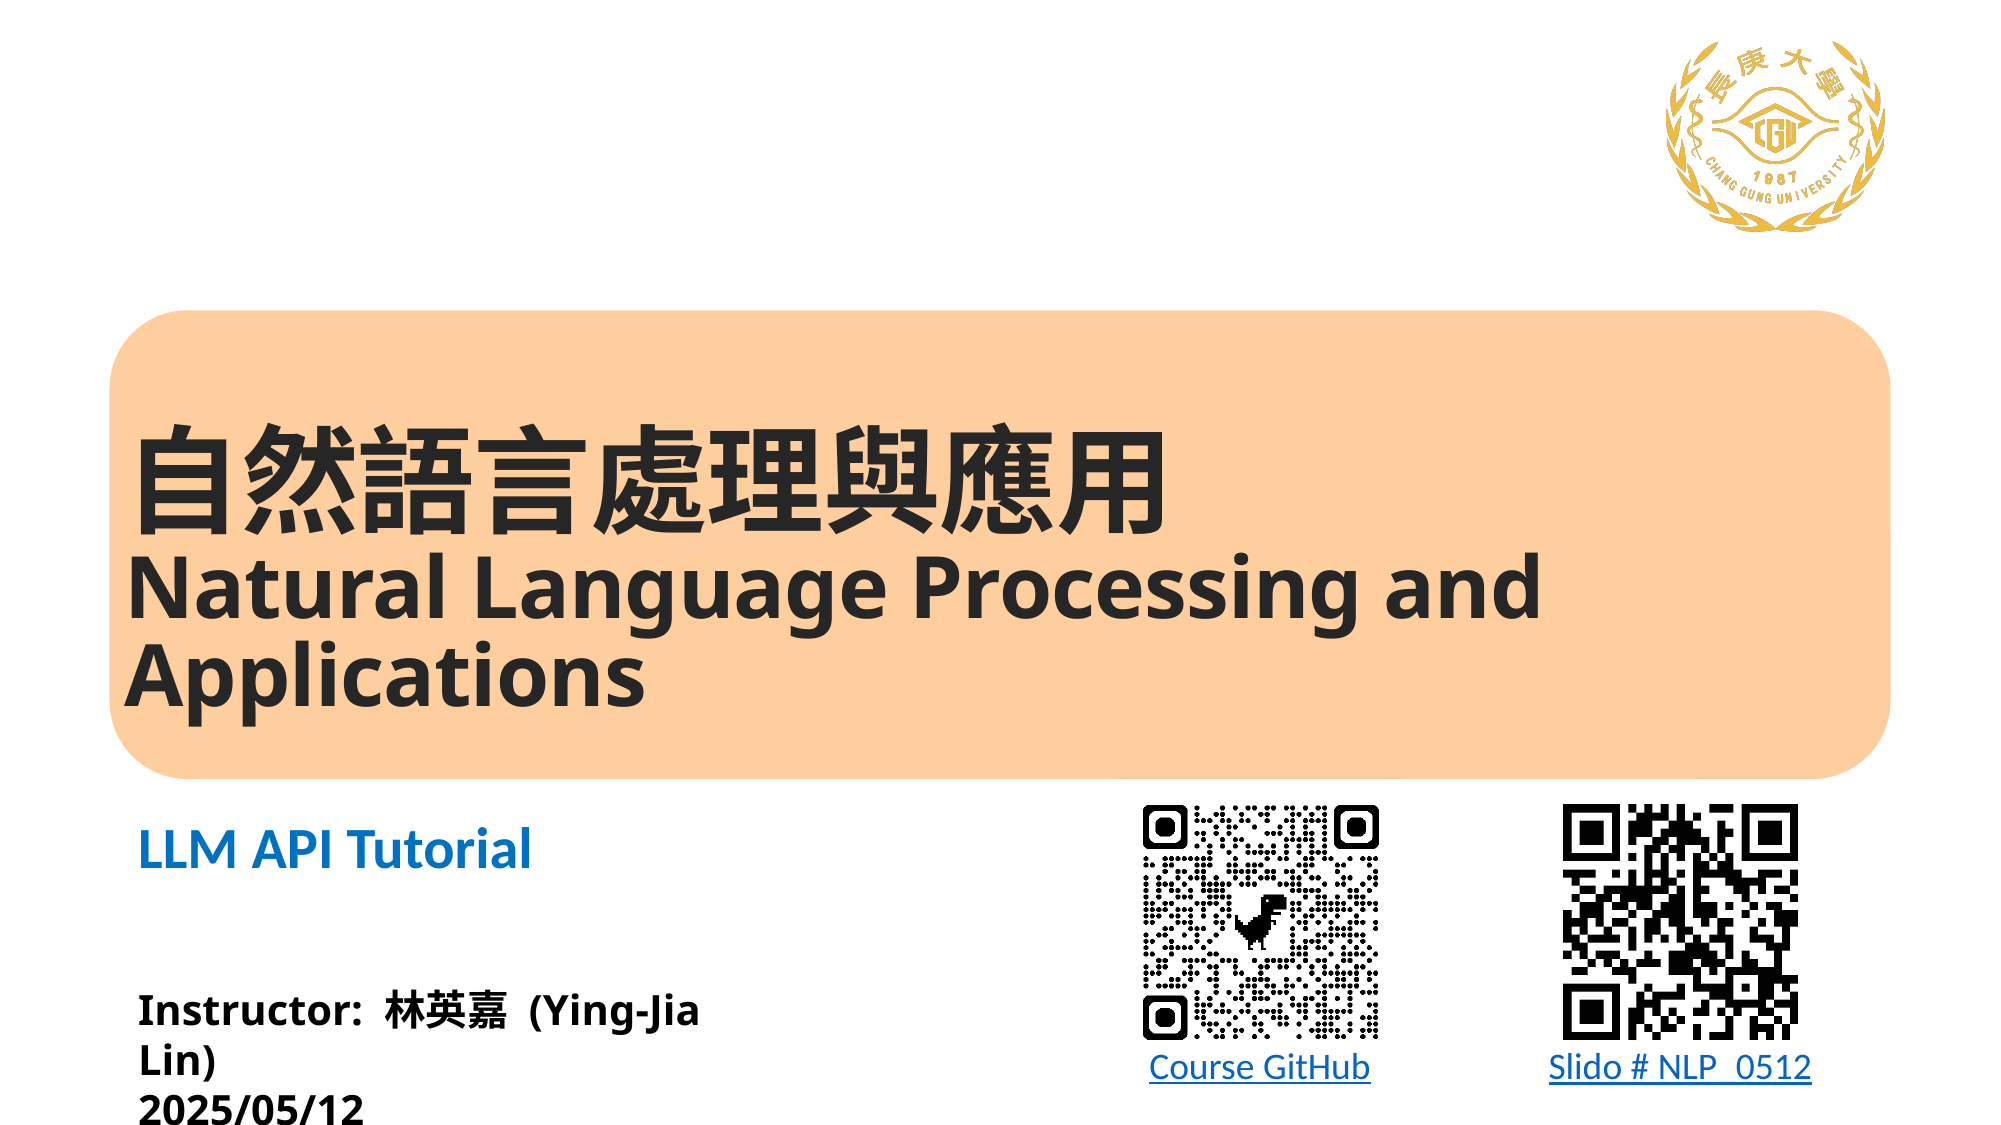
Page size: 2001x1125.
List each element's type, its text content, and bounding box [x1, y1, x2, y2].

picture [1562, 804, 1798, 1040]
text_box [108, 308, 1892, 713]
text_box [114, 732, 1886, 781]
text_box Slido # NLP_0512 [1517, 1034, 1843, 1095]
title 自然語言處理與應用 Natural Language Processing and Applications [109, 421, 1891, 732]
picture [1116, 778, 1404, 1066]
text_box LLM API Tutorial [123, 802, 1039, 888]
picture [1661, 20, 1891, 251]
text_box Instructor: 林英嘉 (Ying-Jia Lin) 2025/05/12 [123, 976, 721, 1125]
text_box Course GitHub [1131, 1073, 1390, 1095]
